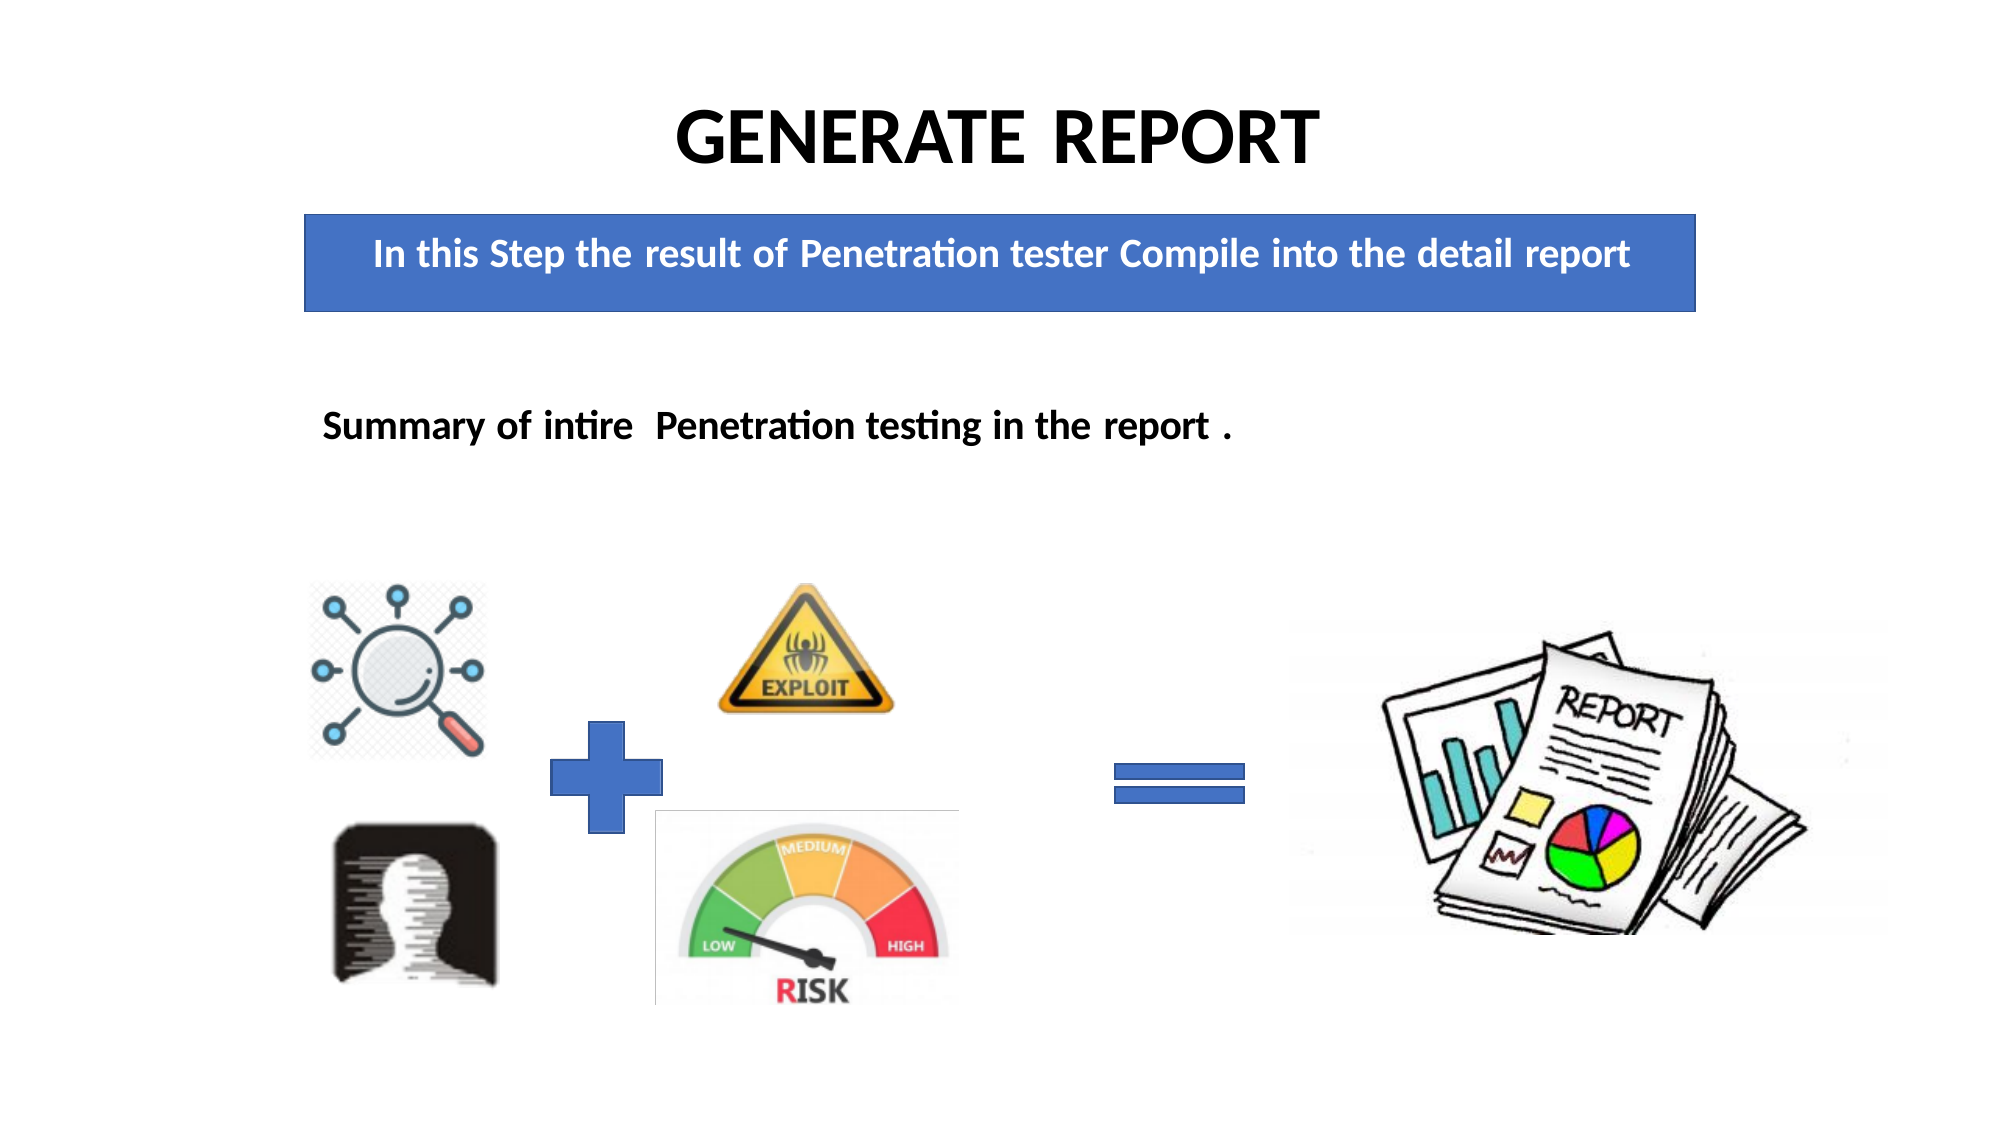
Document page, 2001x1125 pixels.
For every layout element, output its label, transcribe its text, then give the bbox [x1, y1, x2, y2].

picture [312, 777, 500, 1027]
text_box Summary of intire Penetration testing in the report . [320, 401, 1234, 451]
table_header In this Step the result of Penetration tester Compile into the detail report [306, 215, 1694, 311]
picture [551, 722, 959, 1005]
picture [1289, 620, 1888, 935]
picture [306, 579, 490, 763]
text_box GENERATE REPORT [673, 102, 1330, 180]
picture [671, 579, 942, 721]
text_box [1113, 762, 1246, 804]
